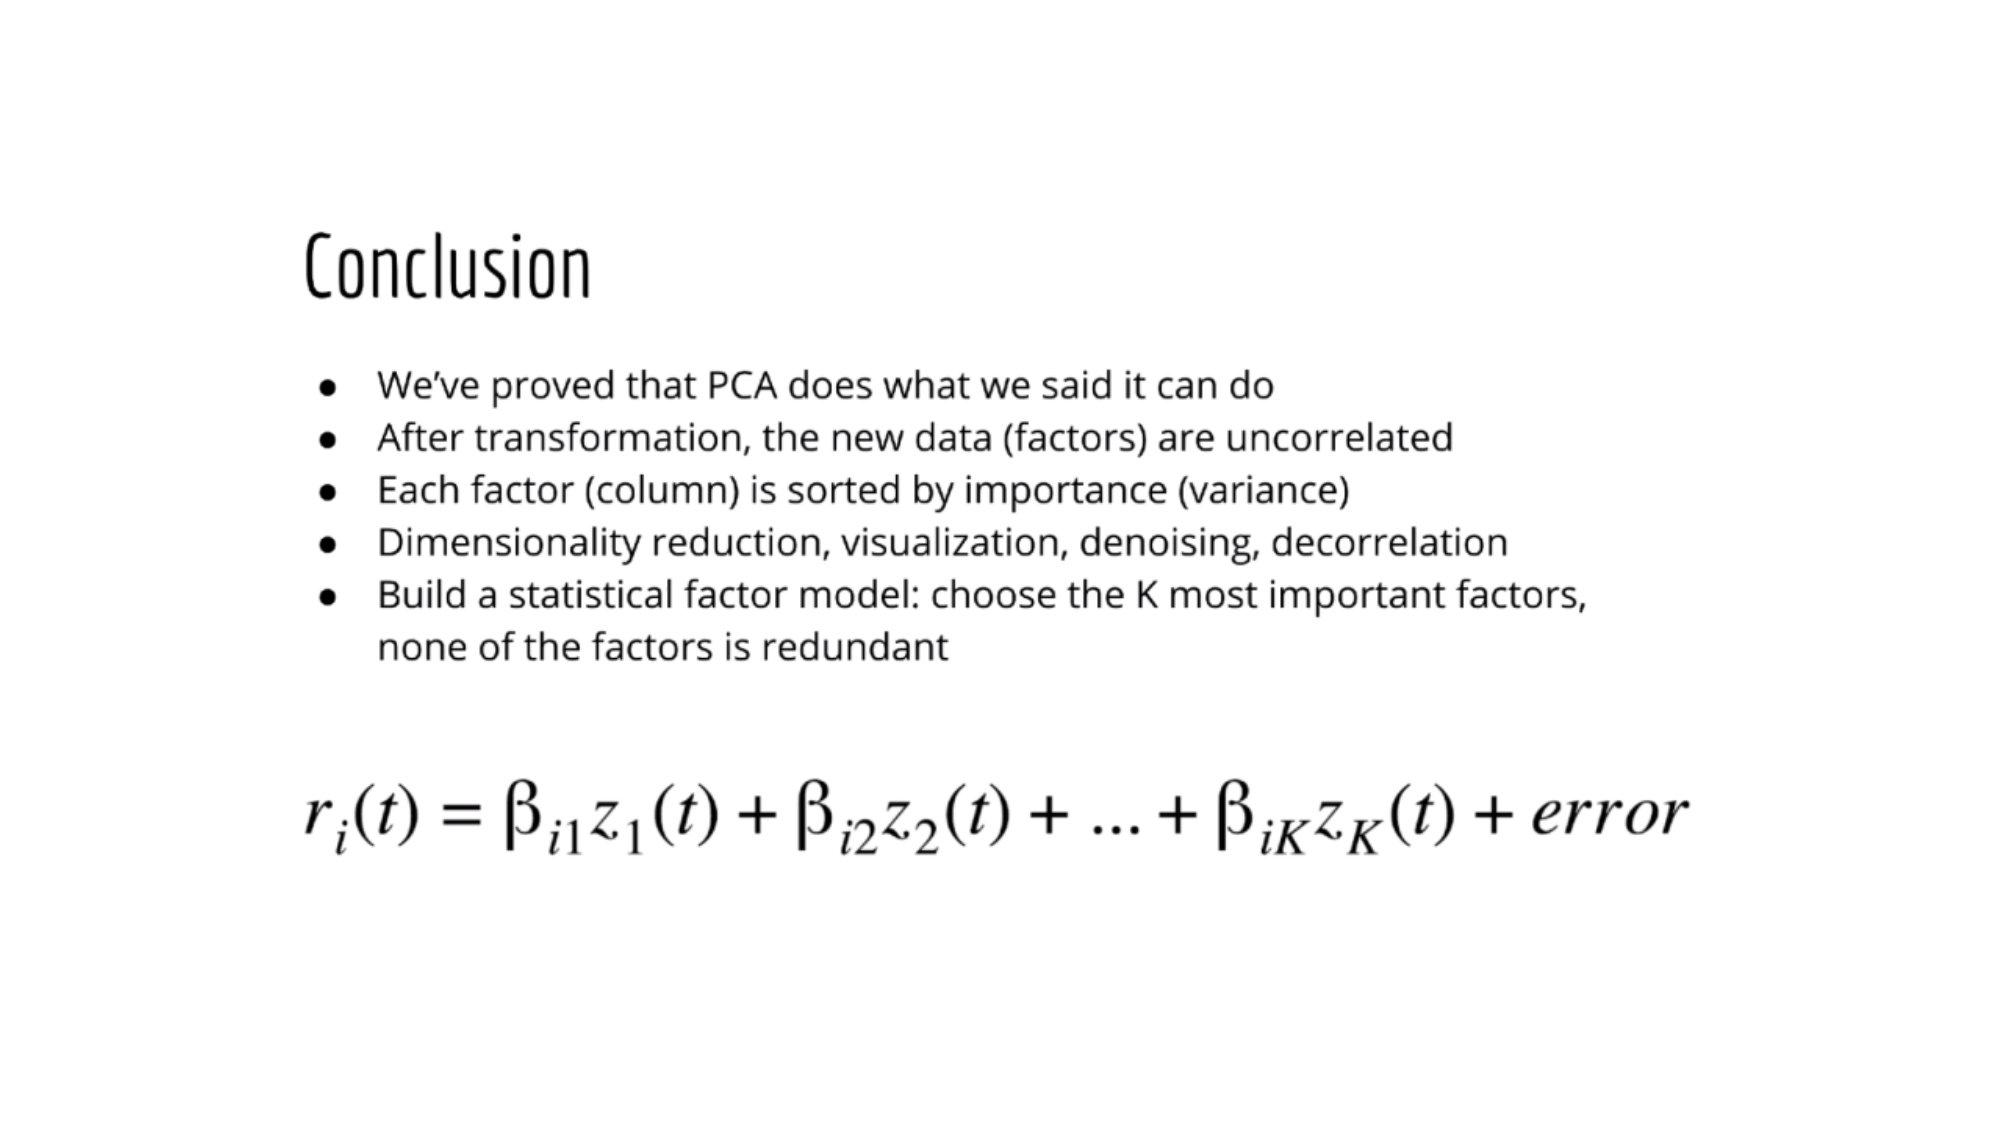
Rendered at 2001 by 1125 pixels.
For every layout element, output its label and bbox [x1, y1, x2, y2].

picture [275, 218, 1725, 907]
